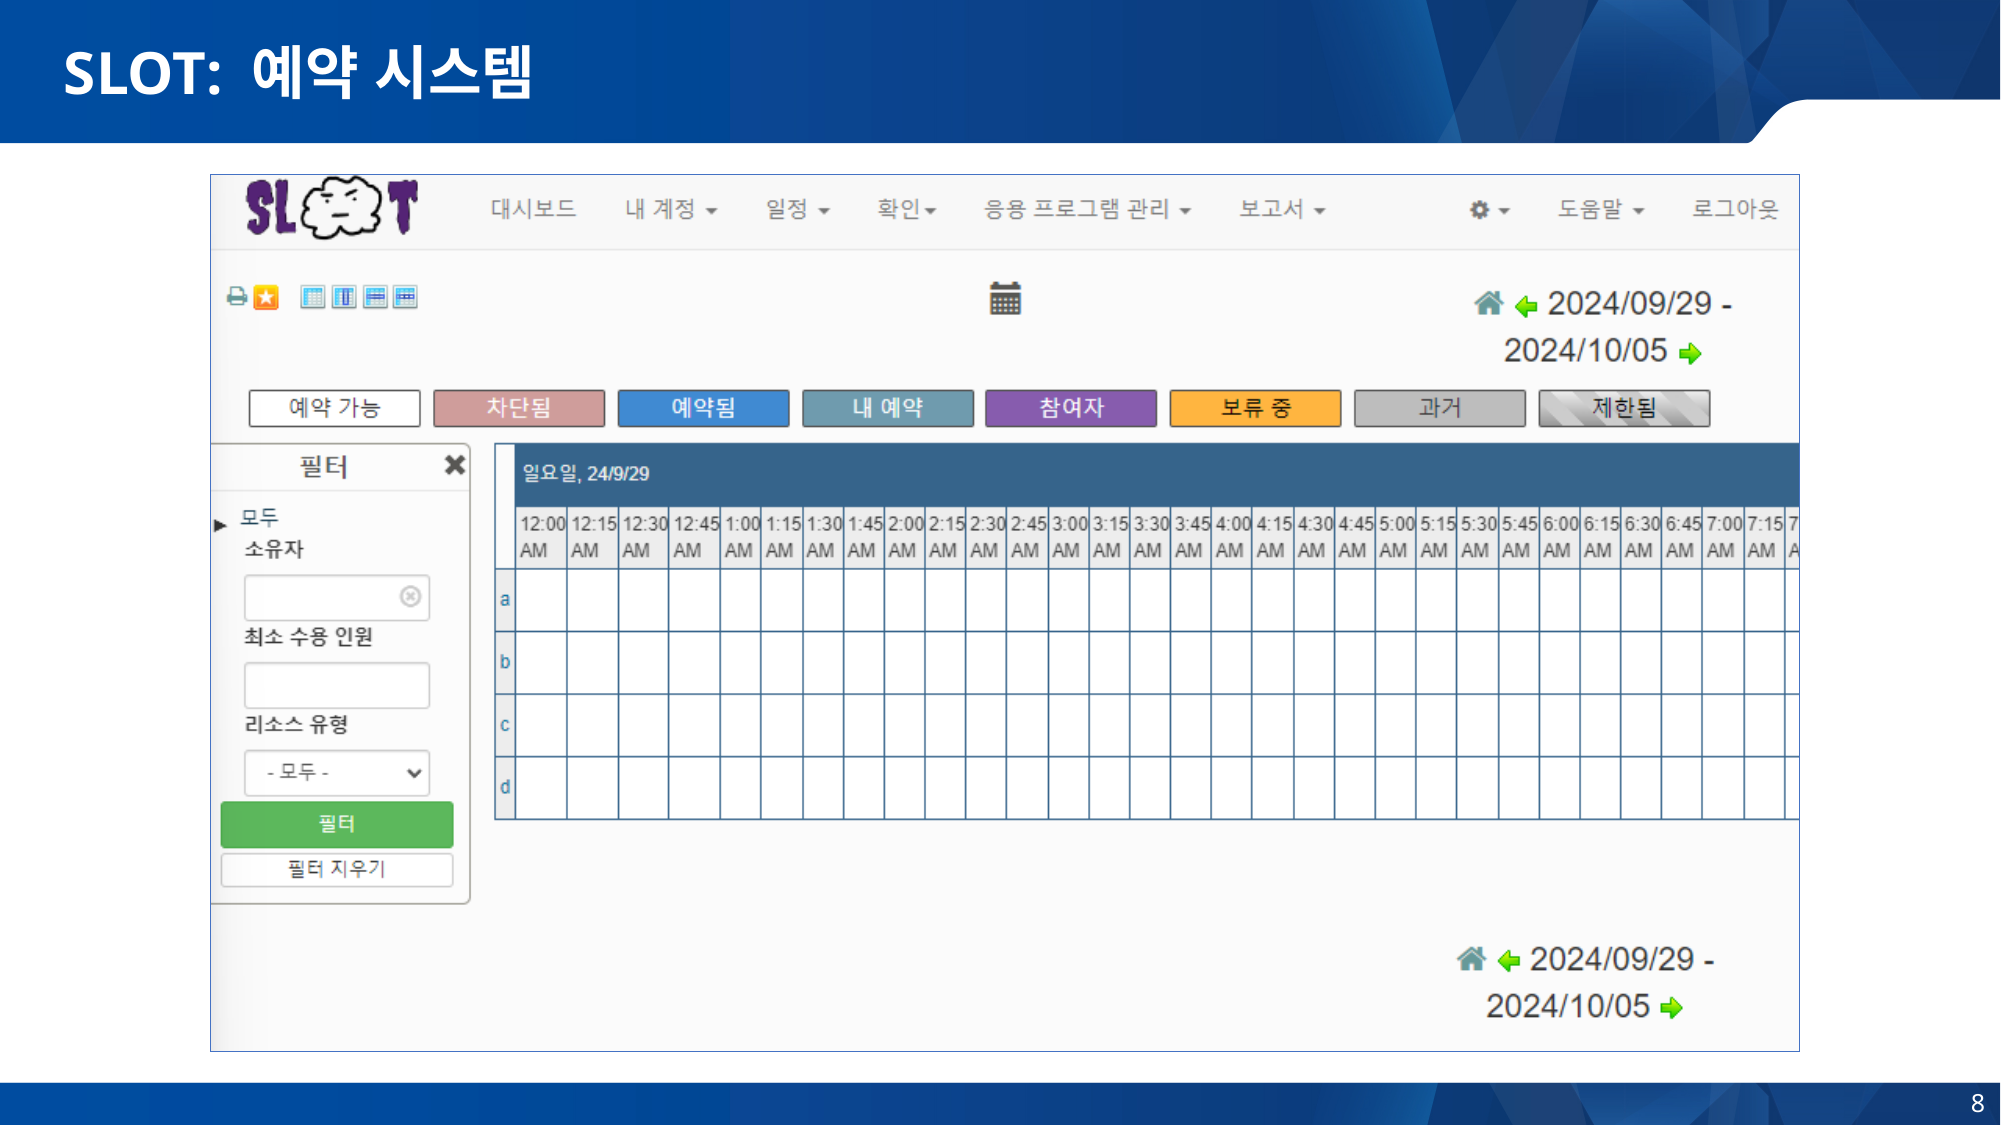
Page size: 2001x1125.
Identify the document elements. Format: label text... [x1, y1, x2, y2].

title SLOT: 예약 시스템 [48, 31, 1961, 120]
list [209, 174, 1800, 1052]
slide_number 8 [1787, 1084, 2000, 1125]
picture [0, 0, 2001, 1125]
